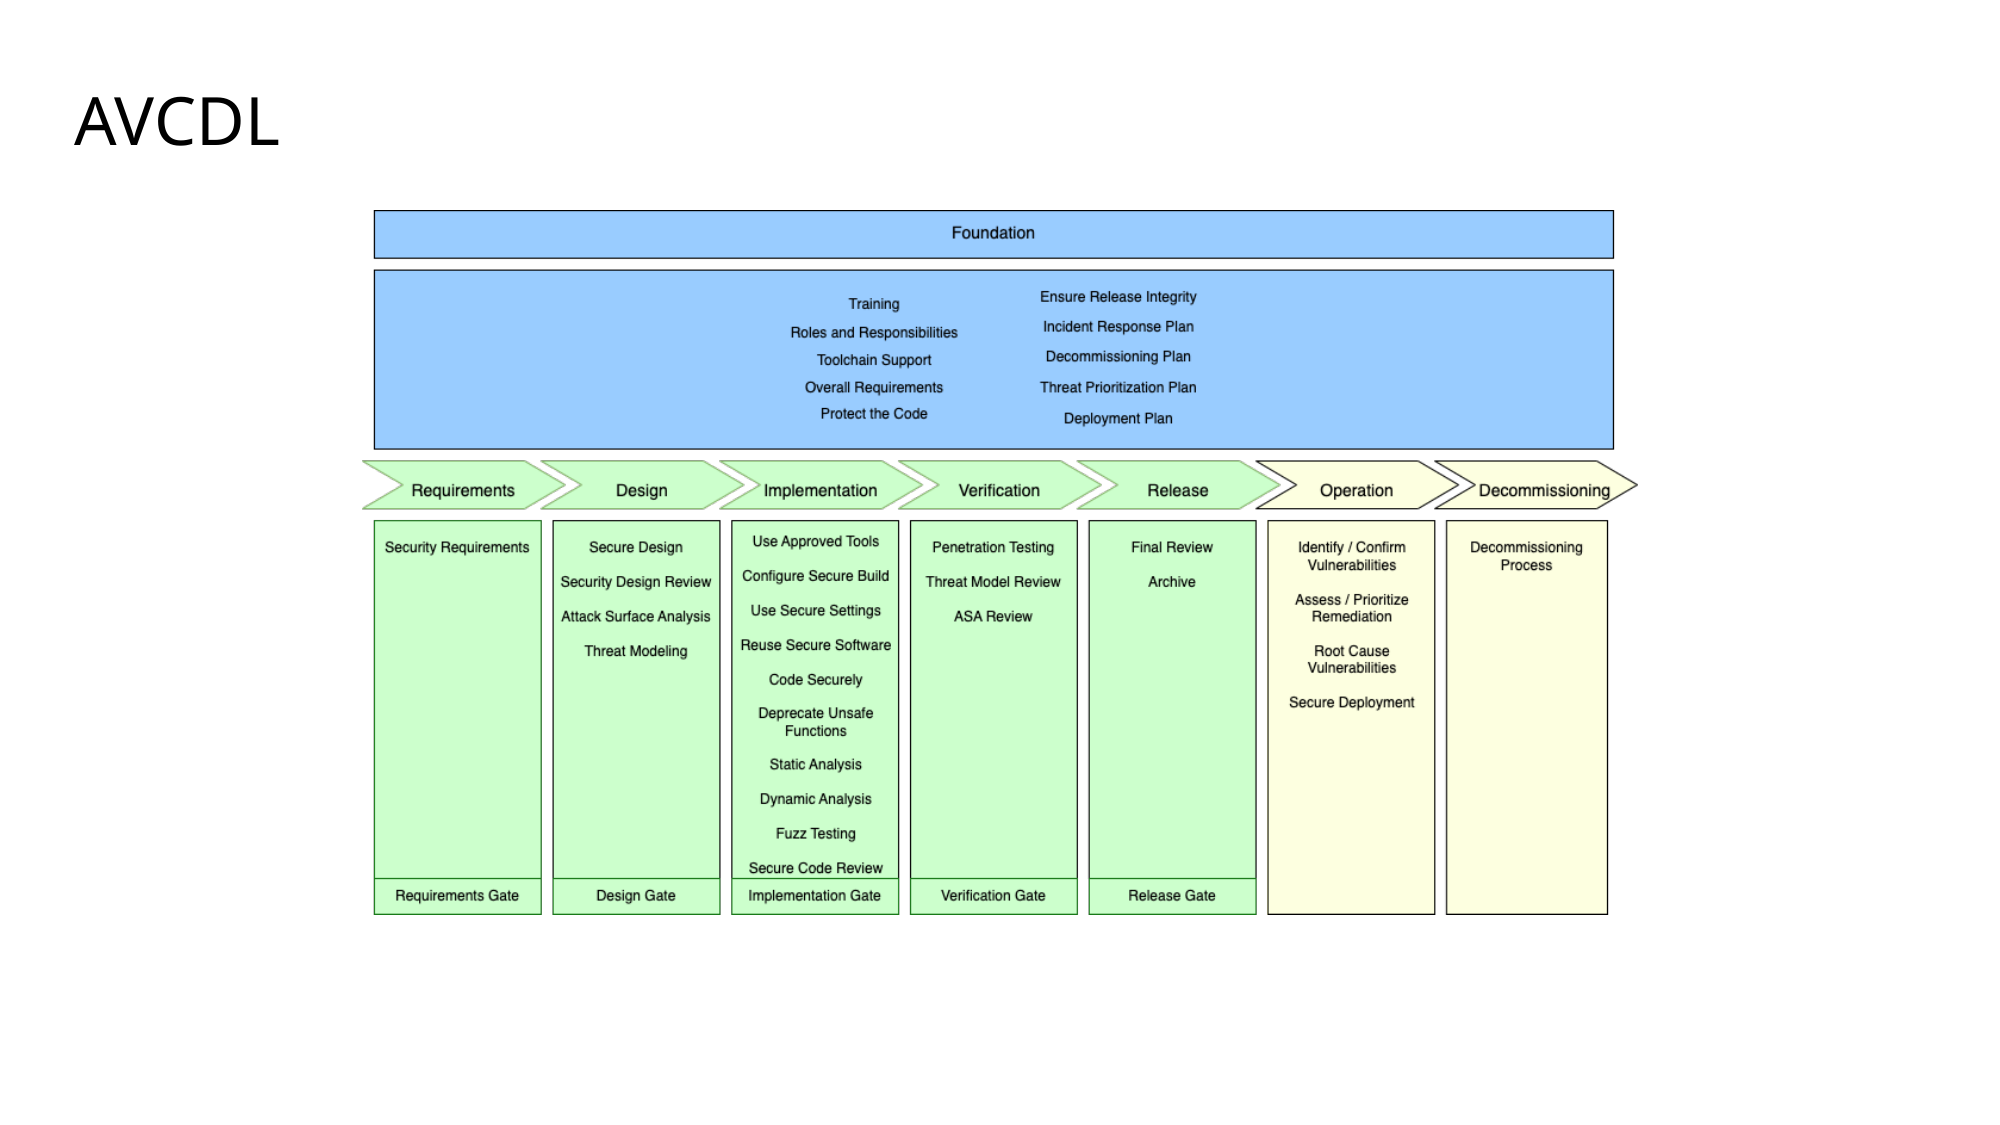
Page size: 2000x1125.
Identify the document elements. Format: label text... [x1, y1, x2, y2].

title AVCDL [74, 75, 1925, 162]
picture [361, 210, 1638, 915]
